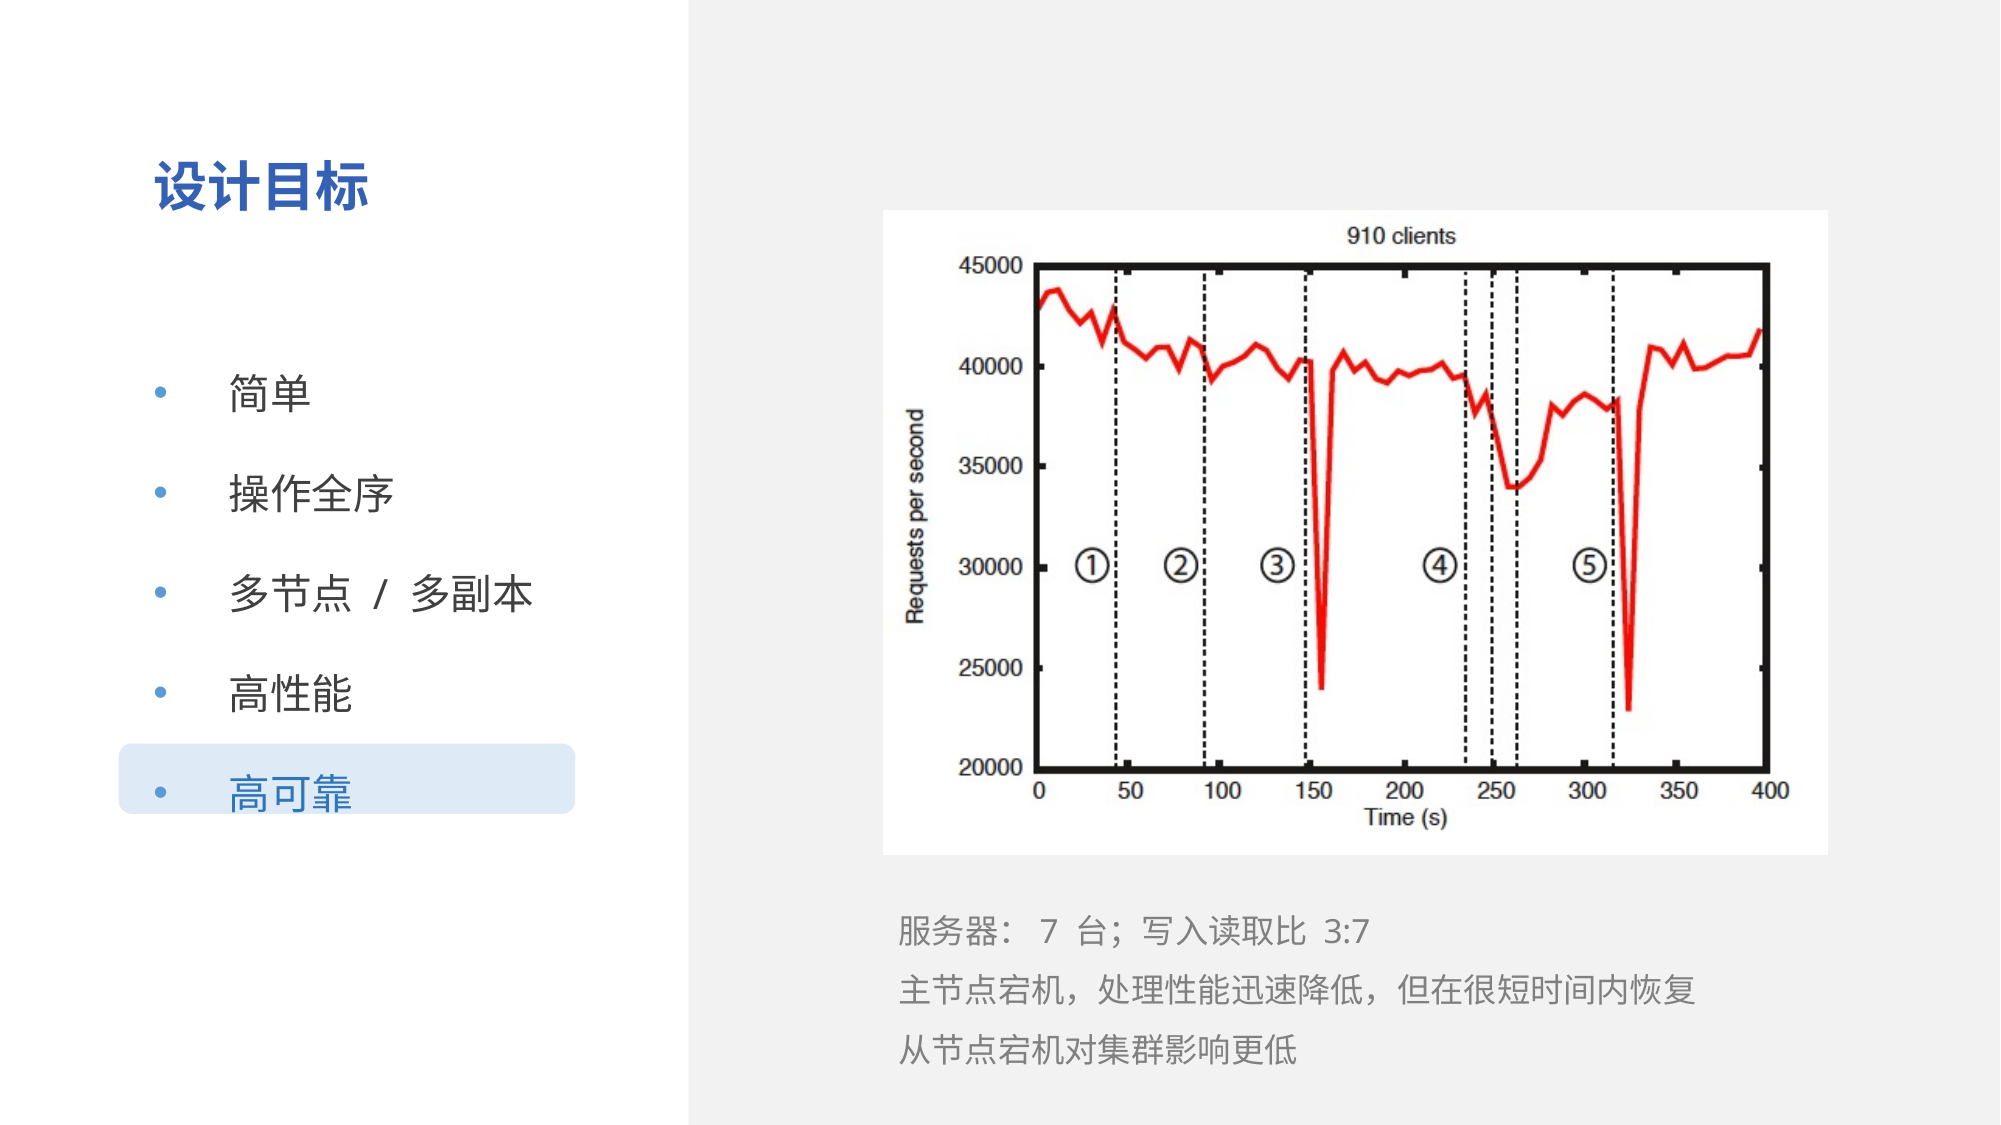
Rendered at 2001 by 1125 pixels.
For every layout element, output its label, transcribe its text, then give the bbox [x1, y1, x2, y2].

text_box 简单 操作全序 多节点 / 多副本 高性能 高可靠 [138, 310, 712, 825]
text_box [117, 742, 138, 815]
text_box 服务器：7 台；写入读取比 3:7 主节点宕机，处理性能迅速降低，但在很短时间内恢复 从节点宕机对集群影响更低 [883, 882, 1828, 1077]
text_box 设计目标 [138, 145, 1762, 225]
picture [883, 210, 1828, 855]
text_box [688, 0, 2000, 1125]
